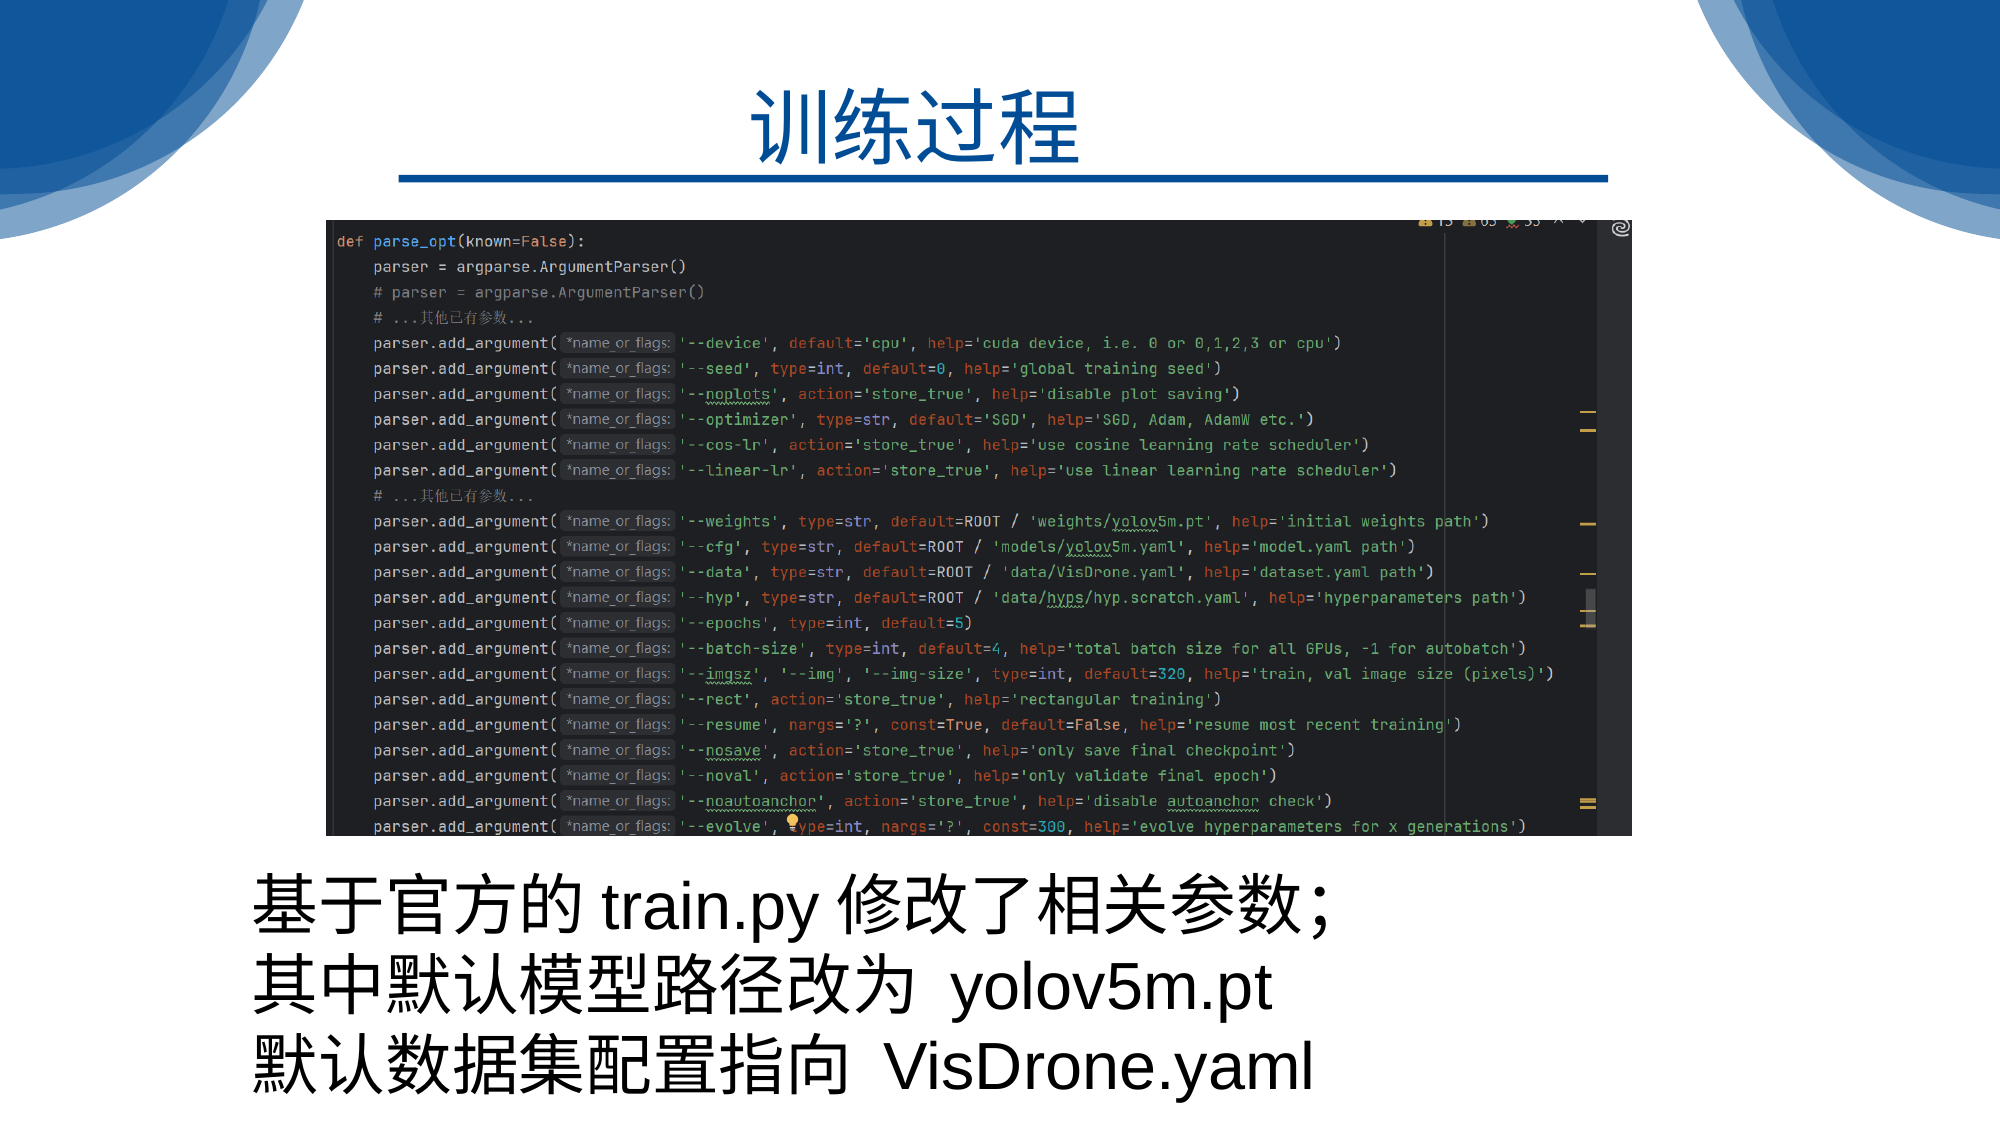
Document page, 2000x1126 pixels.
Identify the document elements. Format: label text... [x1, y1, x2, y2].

text_box 基于官方的train.py修改了相关参数； 其中默认模型路径改为 yolov5m.pt 默认数据集配置指向 VisDrone.yaml [237, 855, 1764, 1126]
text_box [398, 68, 1609, 184]
picture [326, 220, 1632, 836]
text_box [1681, 0, 2000, 201]
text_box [0, 0, 320, 201]
